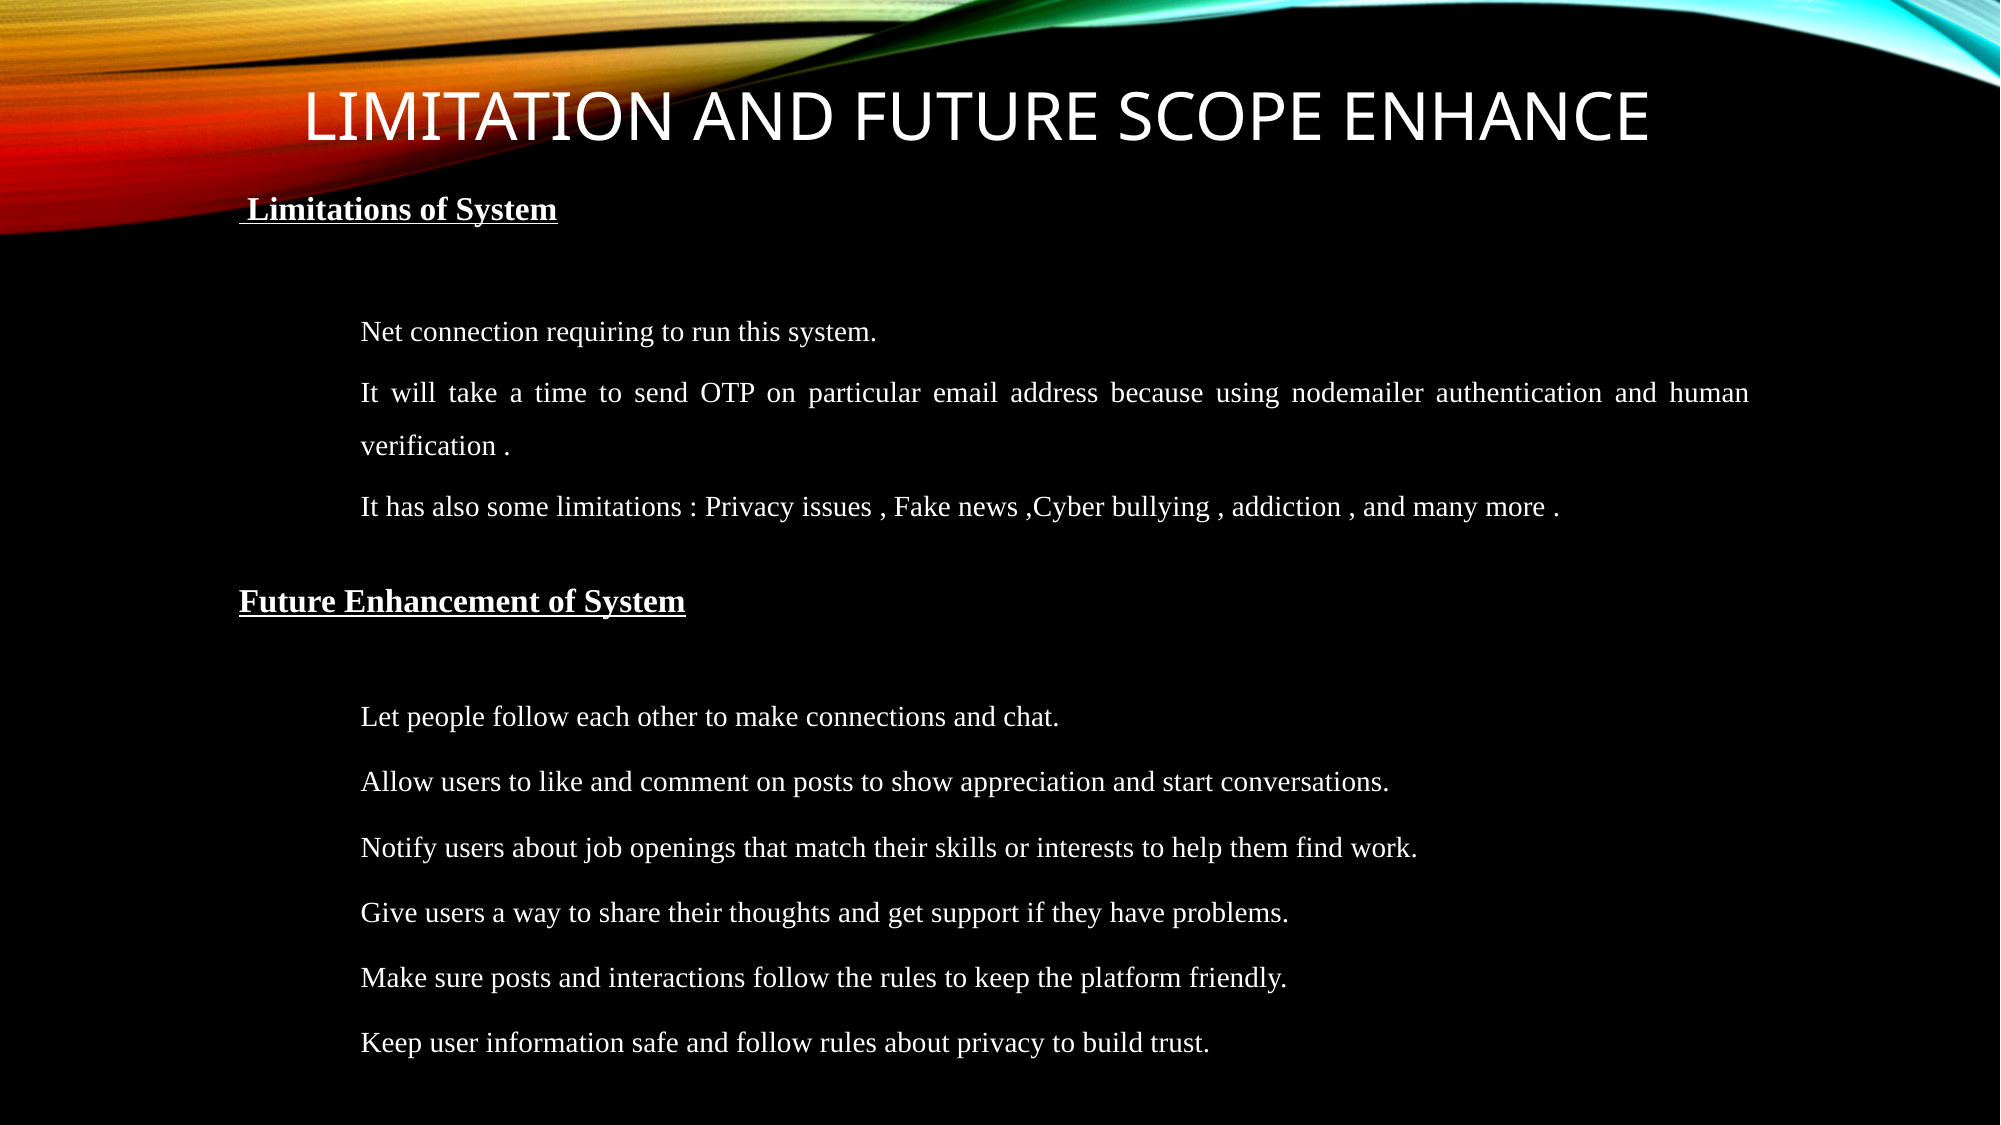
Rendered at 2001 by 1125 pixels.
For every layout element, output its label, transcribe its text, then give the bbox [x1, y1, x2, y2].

picture [0, 0, 2000, 237]
text_box LIMITATION AND FUTURE SCOPE ENHANCE [287, 66, 1839, 162]
text_box Limitations of System Net connection requiring to run this system. It will take a time to send OTP on particular email address because using nodemailer authentication and human verification . It has also some limitations : Privacy issues , Fake news ,Cyber bullying , addiction , and many more . Future Enhancement of System Let people follow each other to make connections and chat. Allow users to like and comment on posts to show appreciation and start conversations. Notify users about job openings that match their skills or interests to help them find work. Give users a way to share their thoughts and get support if they have problems. Make sure posts and interactions follow the rules to keep the platform friendly. Keep user information safe and follow rules about privacy to build trust. [223, 176, 1950, 1067]
